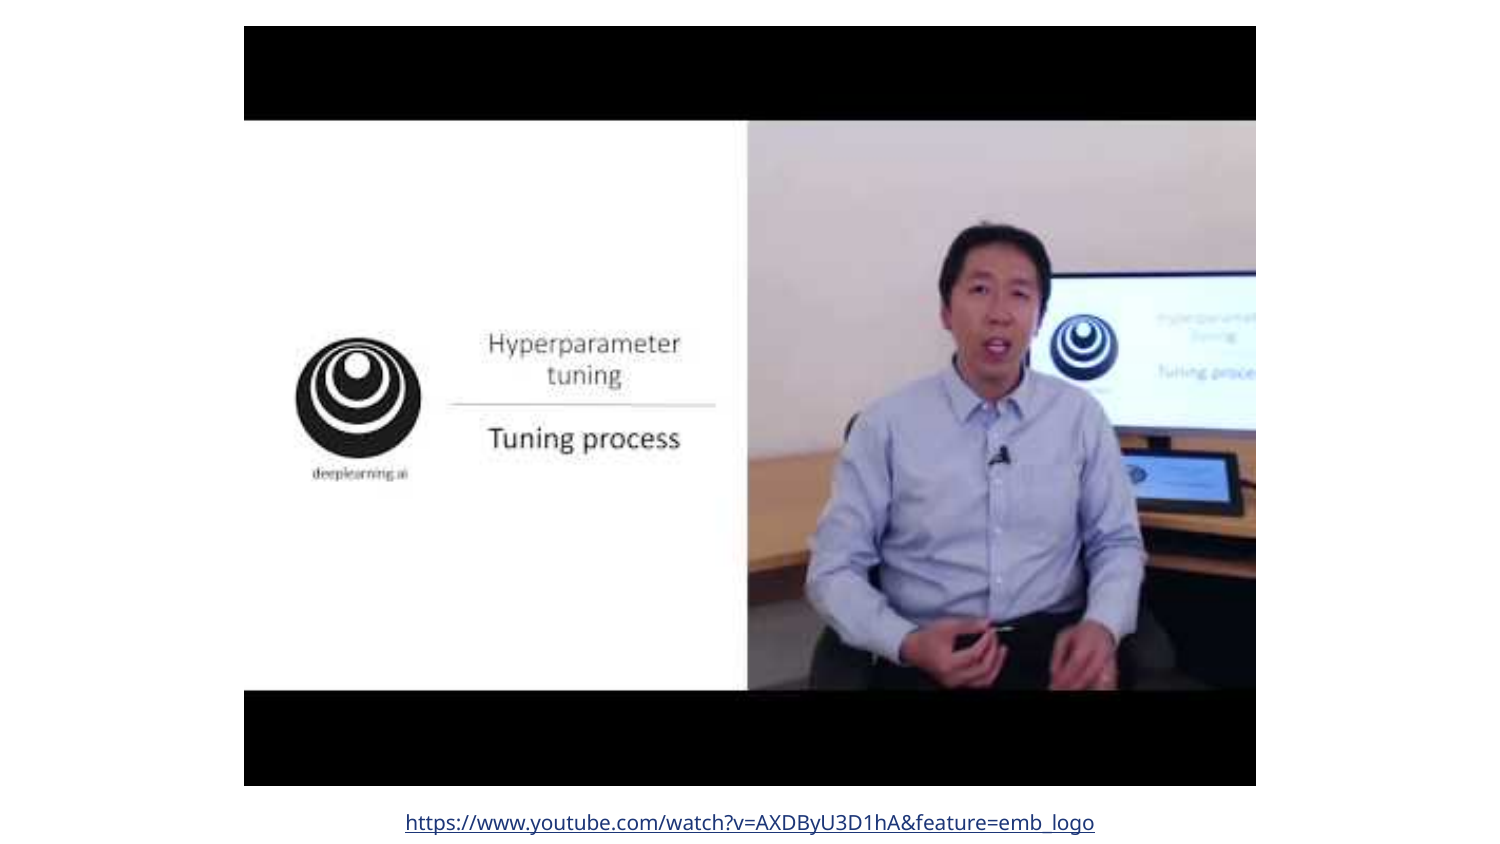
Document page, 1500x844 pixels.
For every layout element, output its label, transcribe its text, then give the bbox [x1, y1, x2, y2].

picture [243, 26, 1256, 786]
text_box https://www.youtube.com/watch?v=AXDByU3D1hA&feature=emb_logo [0, 794, 1500, 836]
